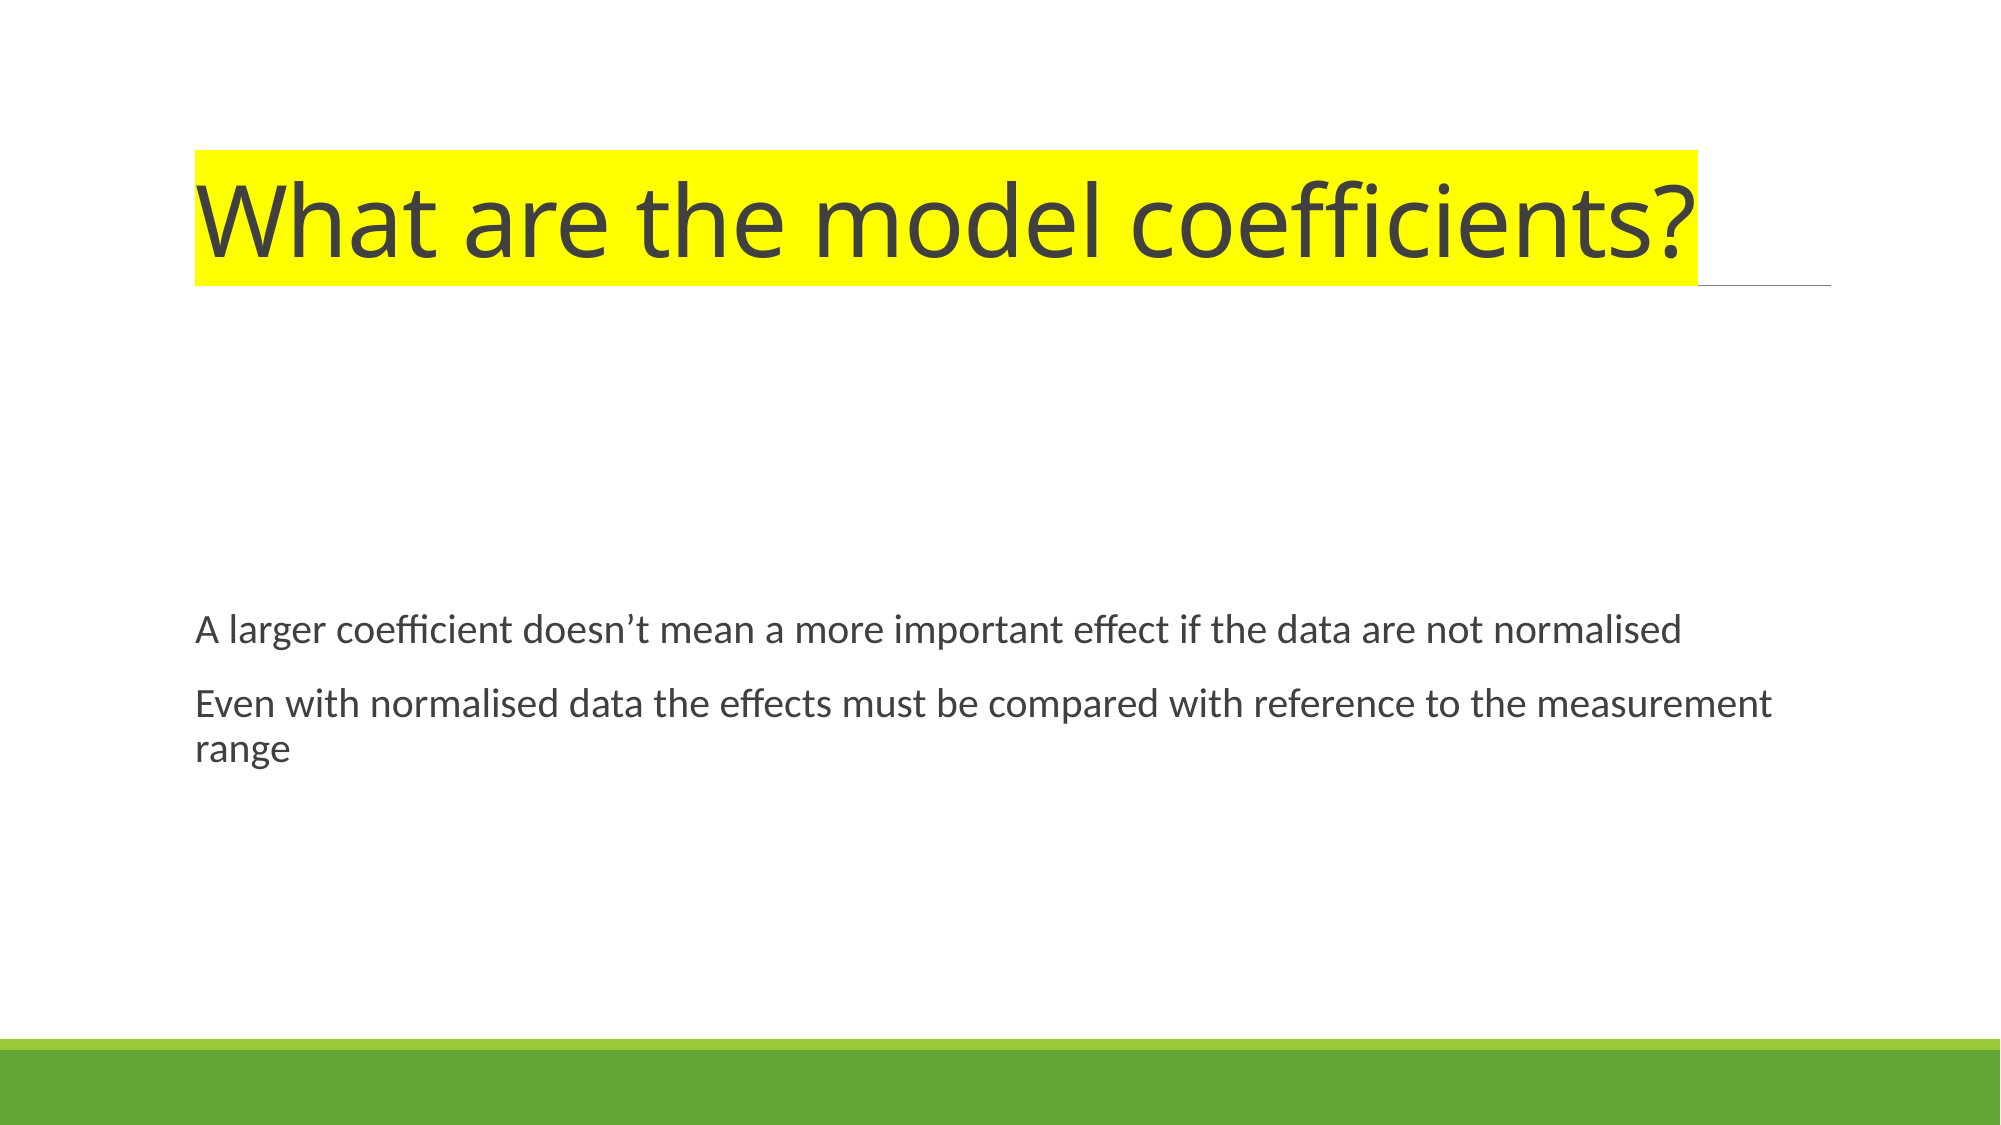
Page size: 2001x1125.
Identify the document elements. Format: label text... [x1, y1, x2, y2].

title What are the model coefficients? [180, 47, 1830, 285]
list A larger coefficient doesn’t mean a more important effect if the data are not normalised Even with normalised data the effects must be compared with reference to the measurement range [180, 600, 1830, 963]
